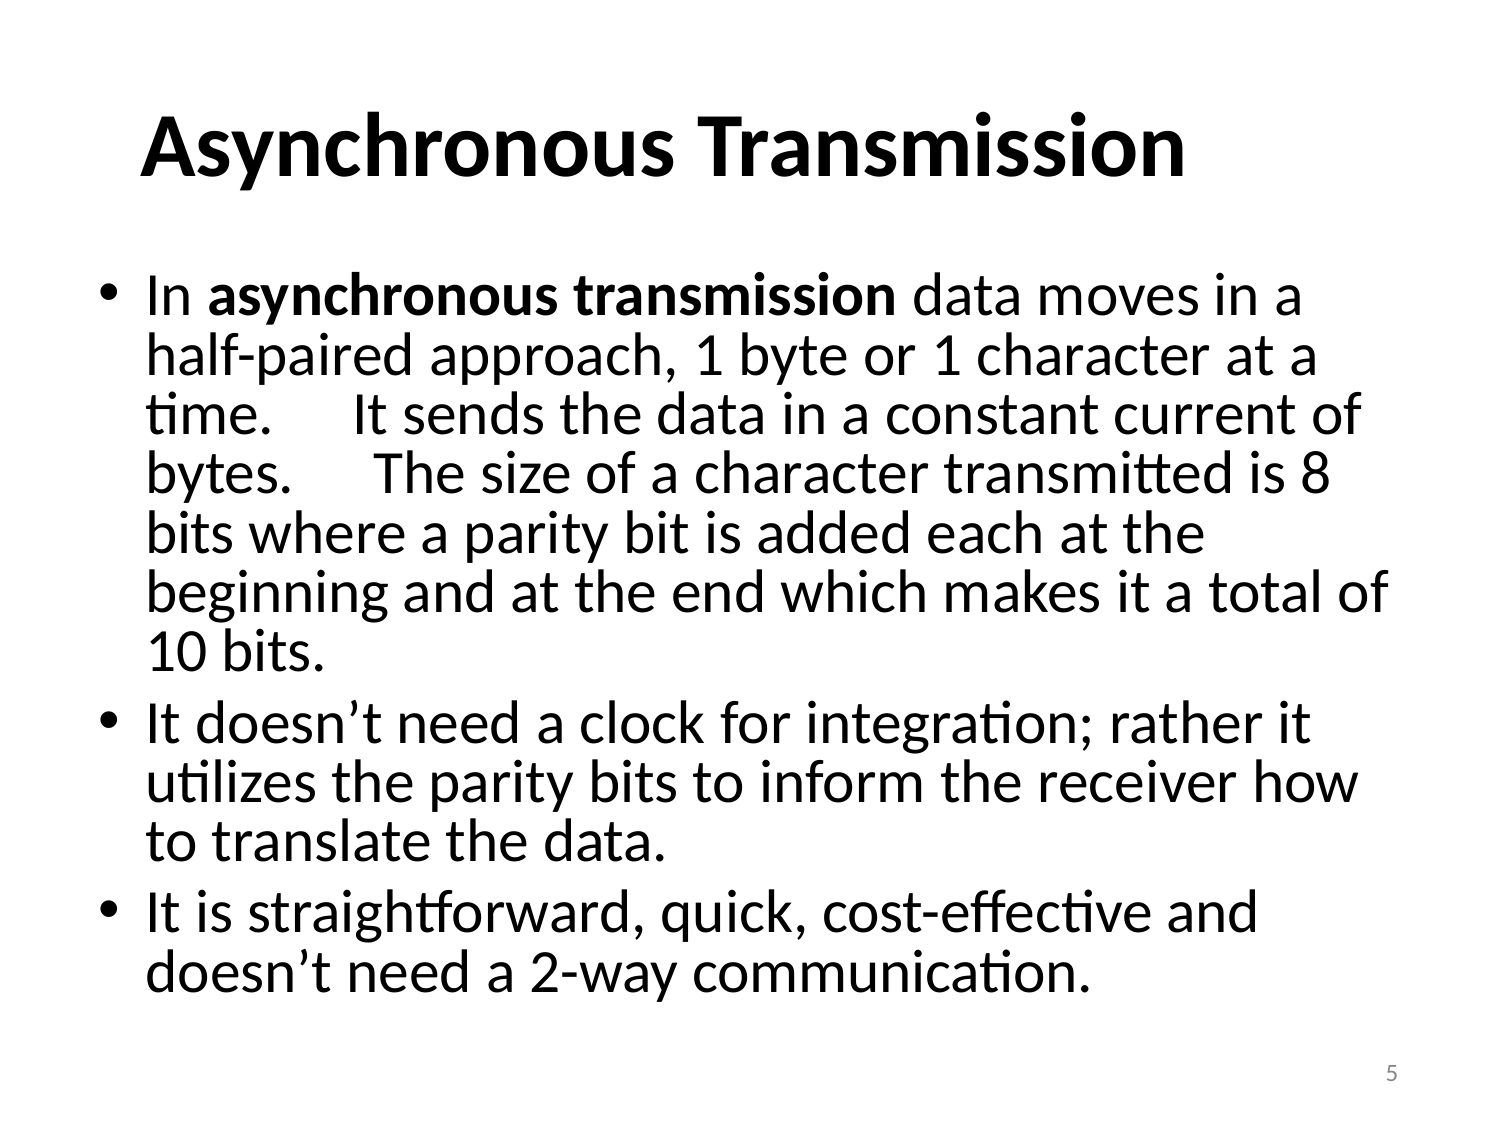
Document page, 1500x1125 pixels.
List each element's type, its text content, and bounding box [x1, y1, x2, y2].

title Asynchronous Transmission [22, 21, 1473, 273]
slide_number 5 [1379, 1060, 1420, 1125]
text_box In asynchronous transmission data moves in a half-paired approach, 1 byte or 1 character at a time. It sends the data in a constant current of bytes. The size of a character transmitted is 8 bits where a parity bit is added each at the beginning and at the end which makes it a total of 10 bits. It doesn’t need a clock for integration; rather it utilizes the parity bits to inform the receiver how to translate the data. It is straightforward, quick, cost-effective and doesn’t need a 2-way communication. [96, 252, 1400, 1005]
